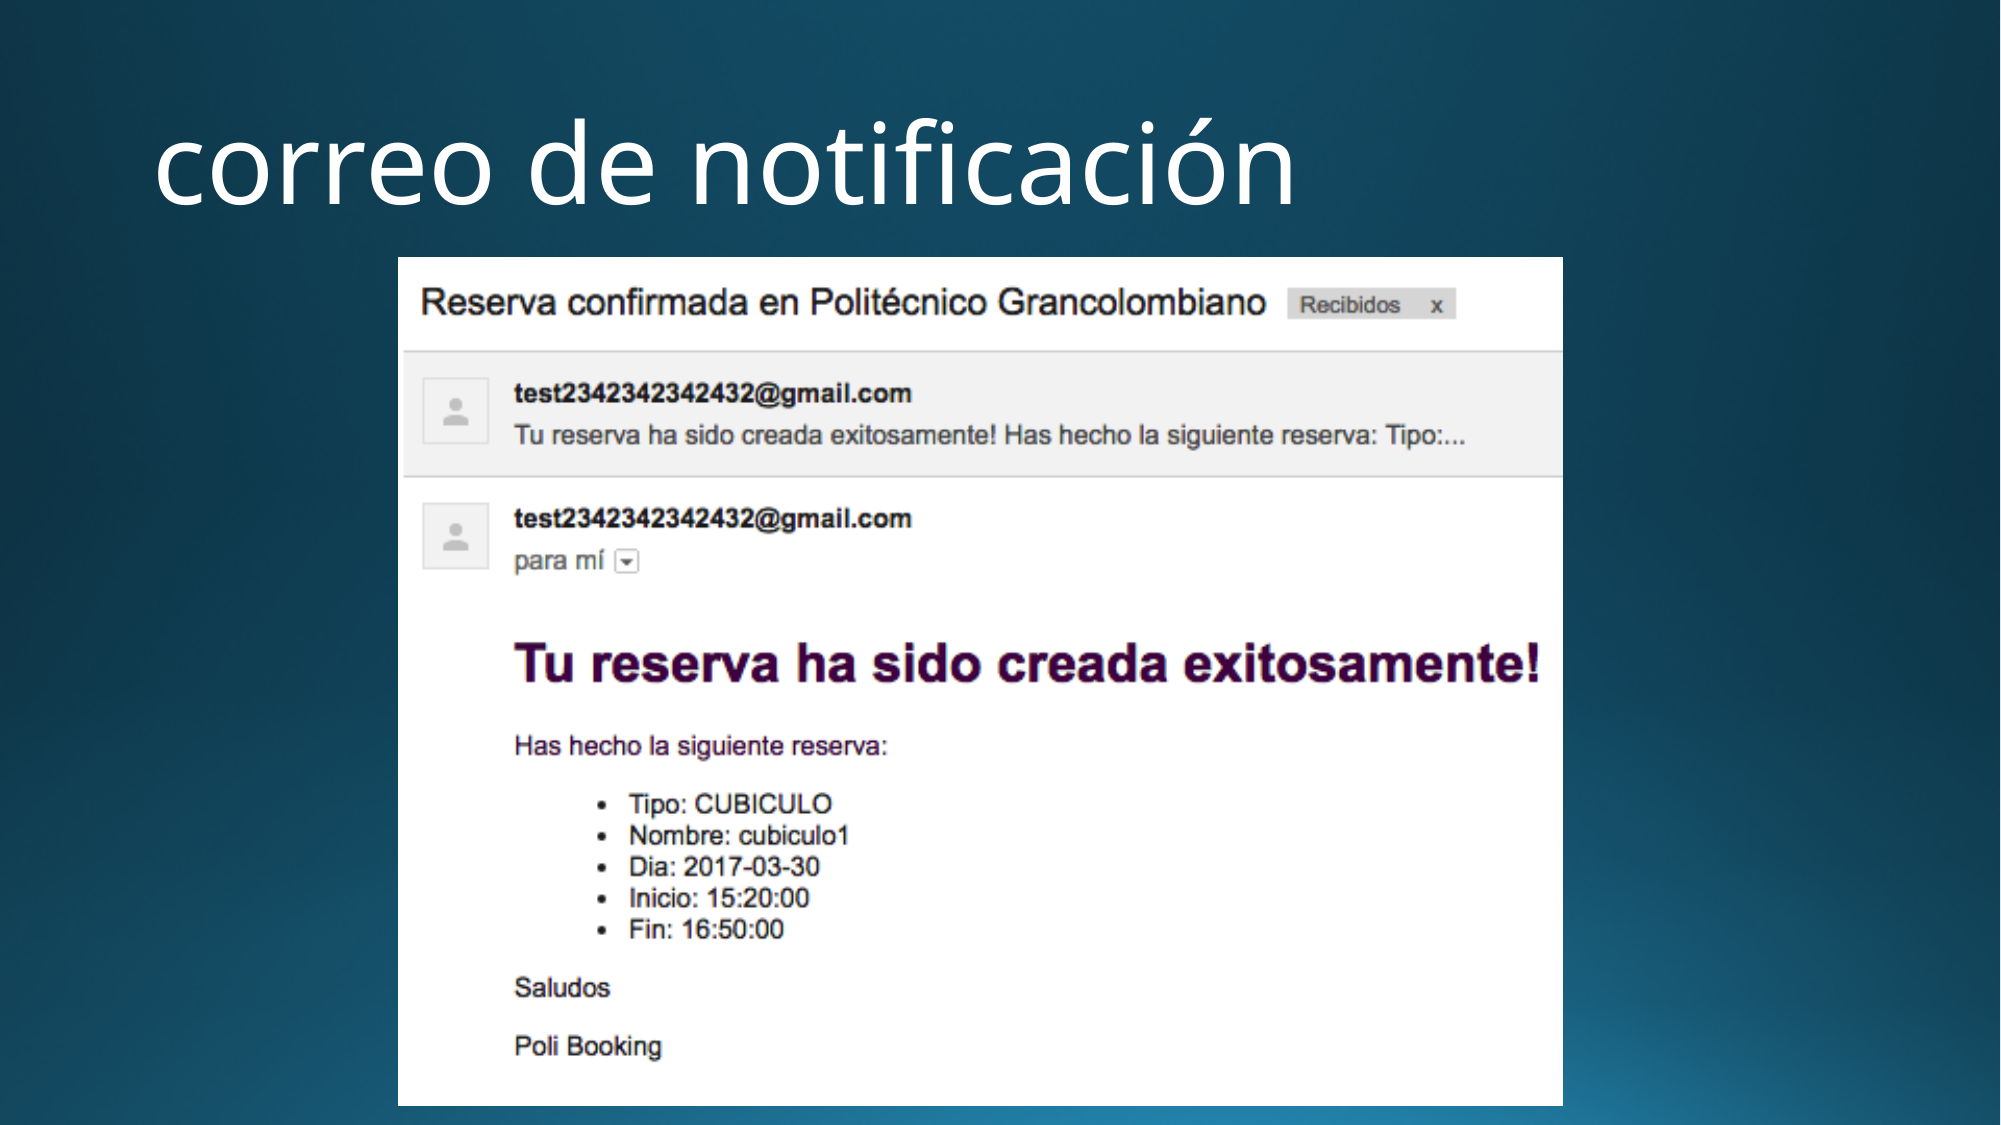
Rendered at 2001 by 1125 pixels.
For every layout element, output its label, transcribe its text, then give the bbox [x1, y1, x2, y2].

title correo de notificación [137, 59, 1863, 278]
picture [0, 0, 2001, 1125]
